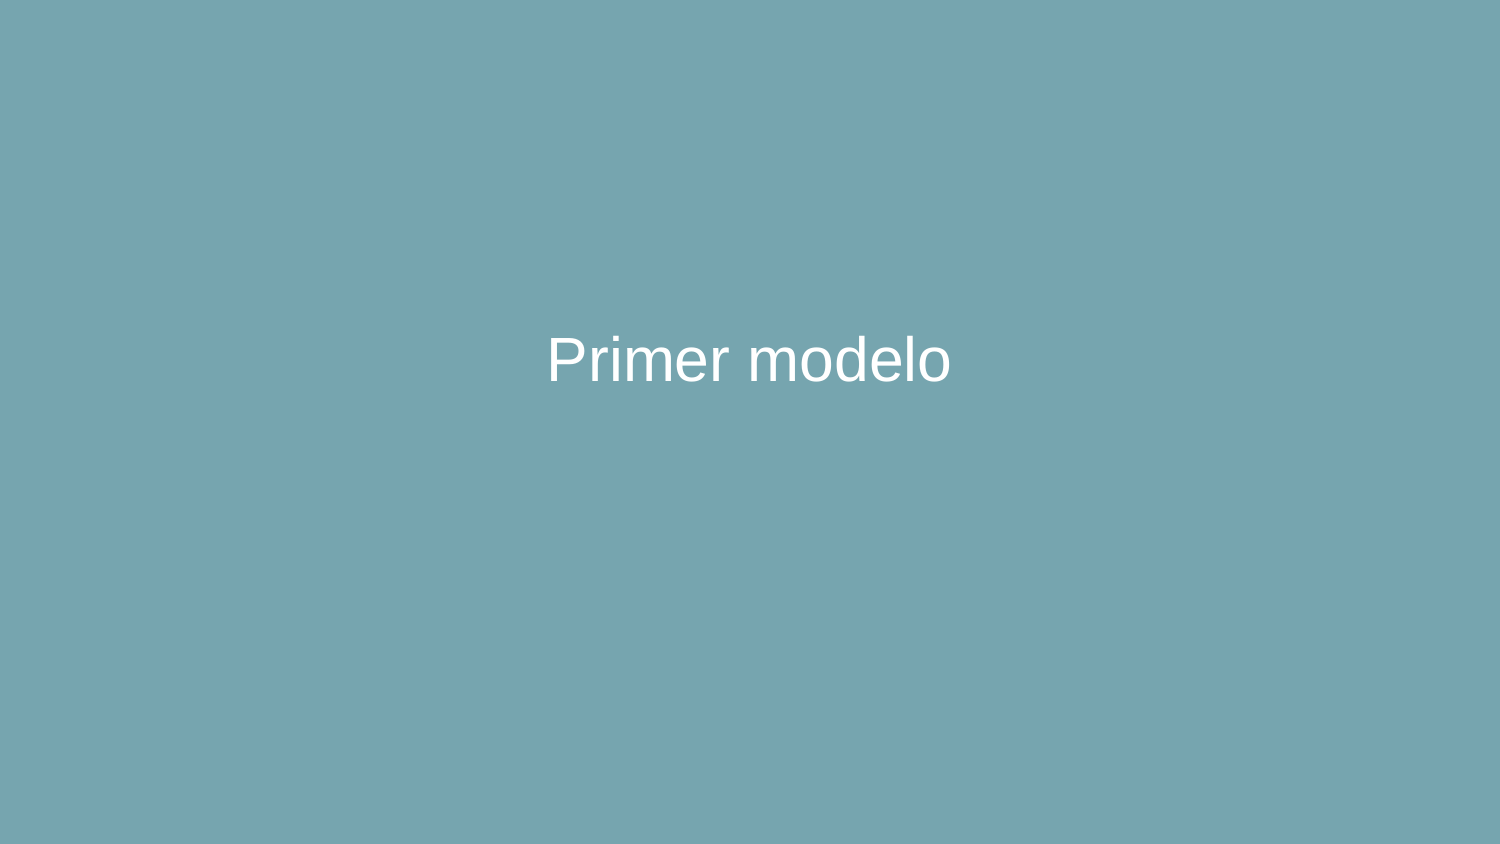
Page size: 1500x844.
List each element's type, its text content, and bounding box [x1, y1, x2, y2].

title Primer modelo [51, 72, 1449, 409]
